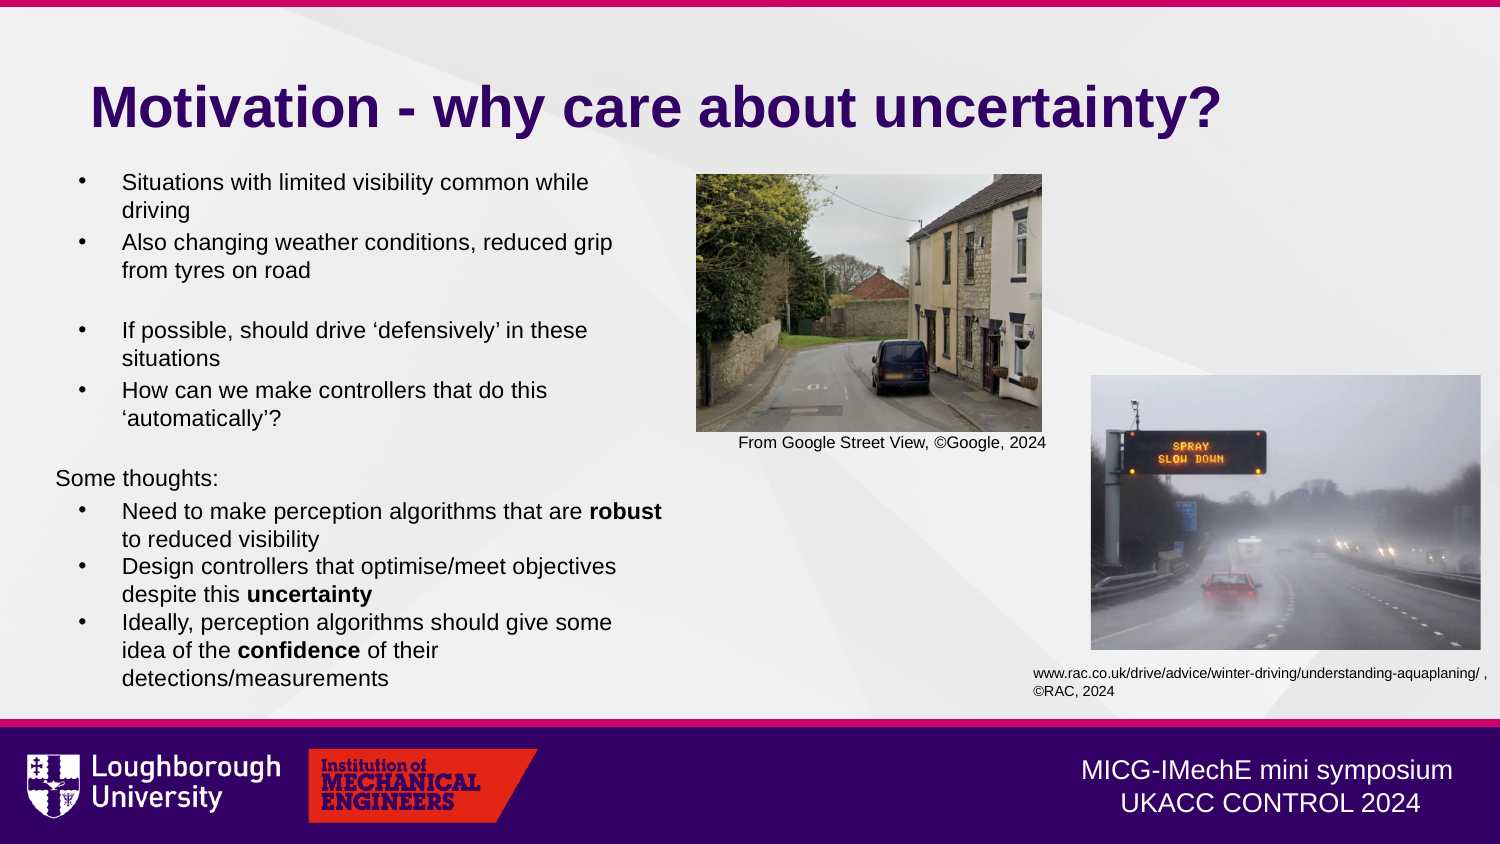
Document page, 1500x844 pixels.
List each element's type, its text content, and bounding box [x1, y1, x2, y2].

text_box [696, 174, 1129, 473]
picture [0, 0, 1500, 844]
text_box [1018, 374, 1500, 716]
list Situations with limited visibility common while driving Also changing weather conditions, reduced grip from tyres on road If possible, should drive ‘defensively’ in these situations How can we make controllers that do this ‘automatically’? Some thoughts: Need to make perception algorithms that are robust to reduced visibility Design controllers that optimise/meet objectives despite this uncertainty Ideally, perception algorithms should give some idea of the confidence of their detections/measurements [40, 159, 678, 704]
title Motivation - why care about uncertainty? [75, 33, 1425, 175]
